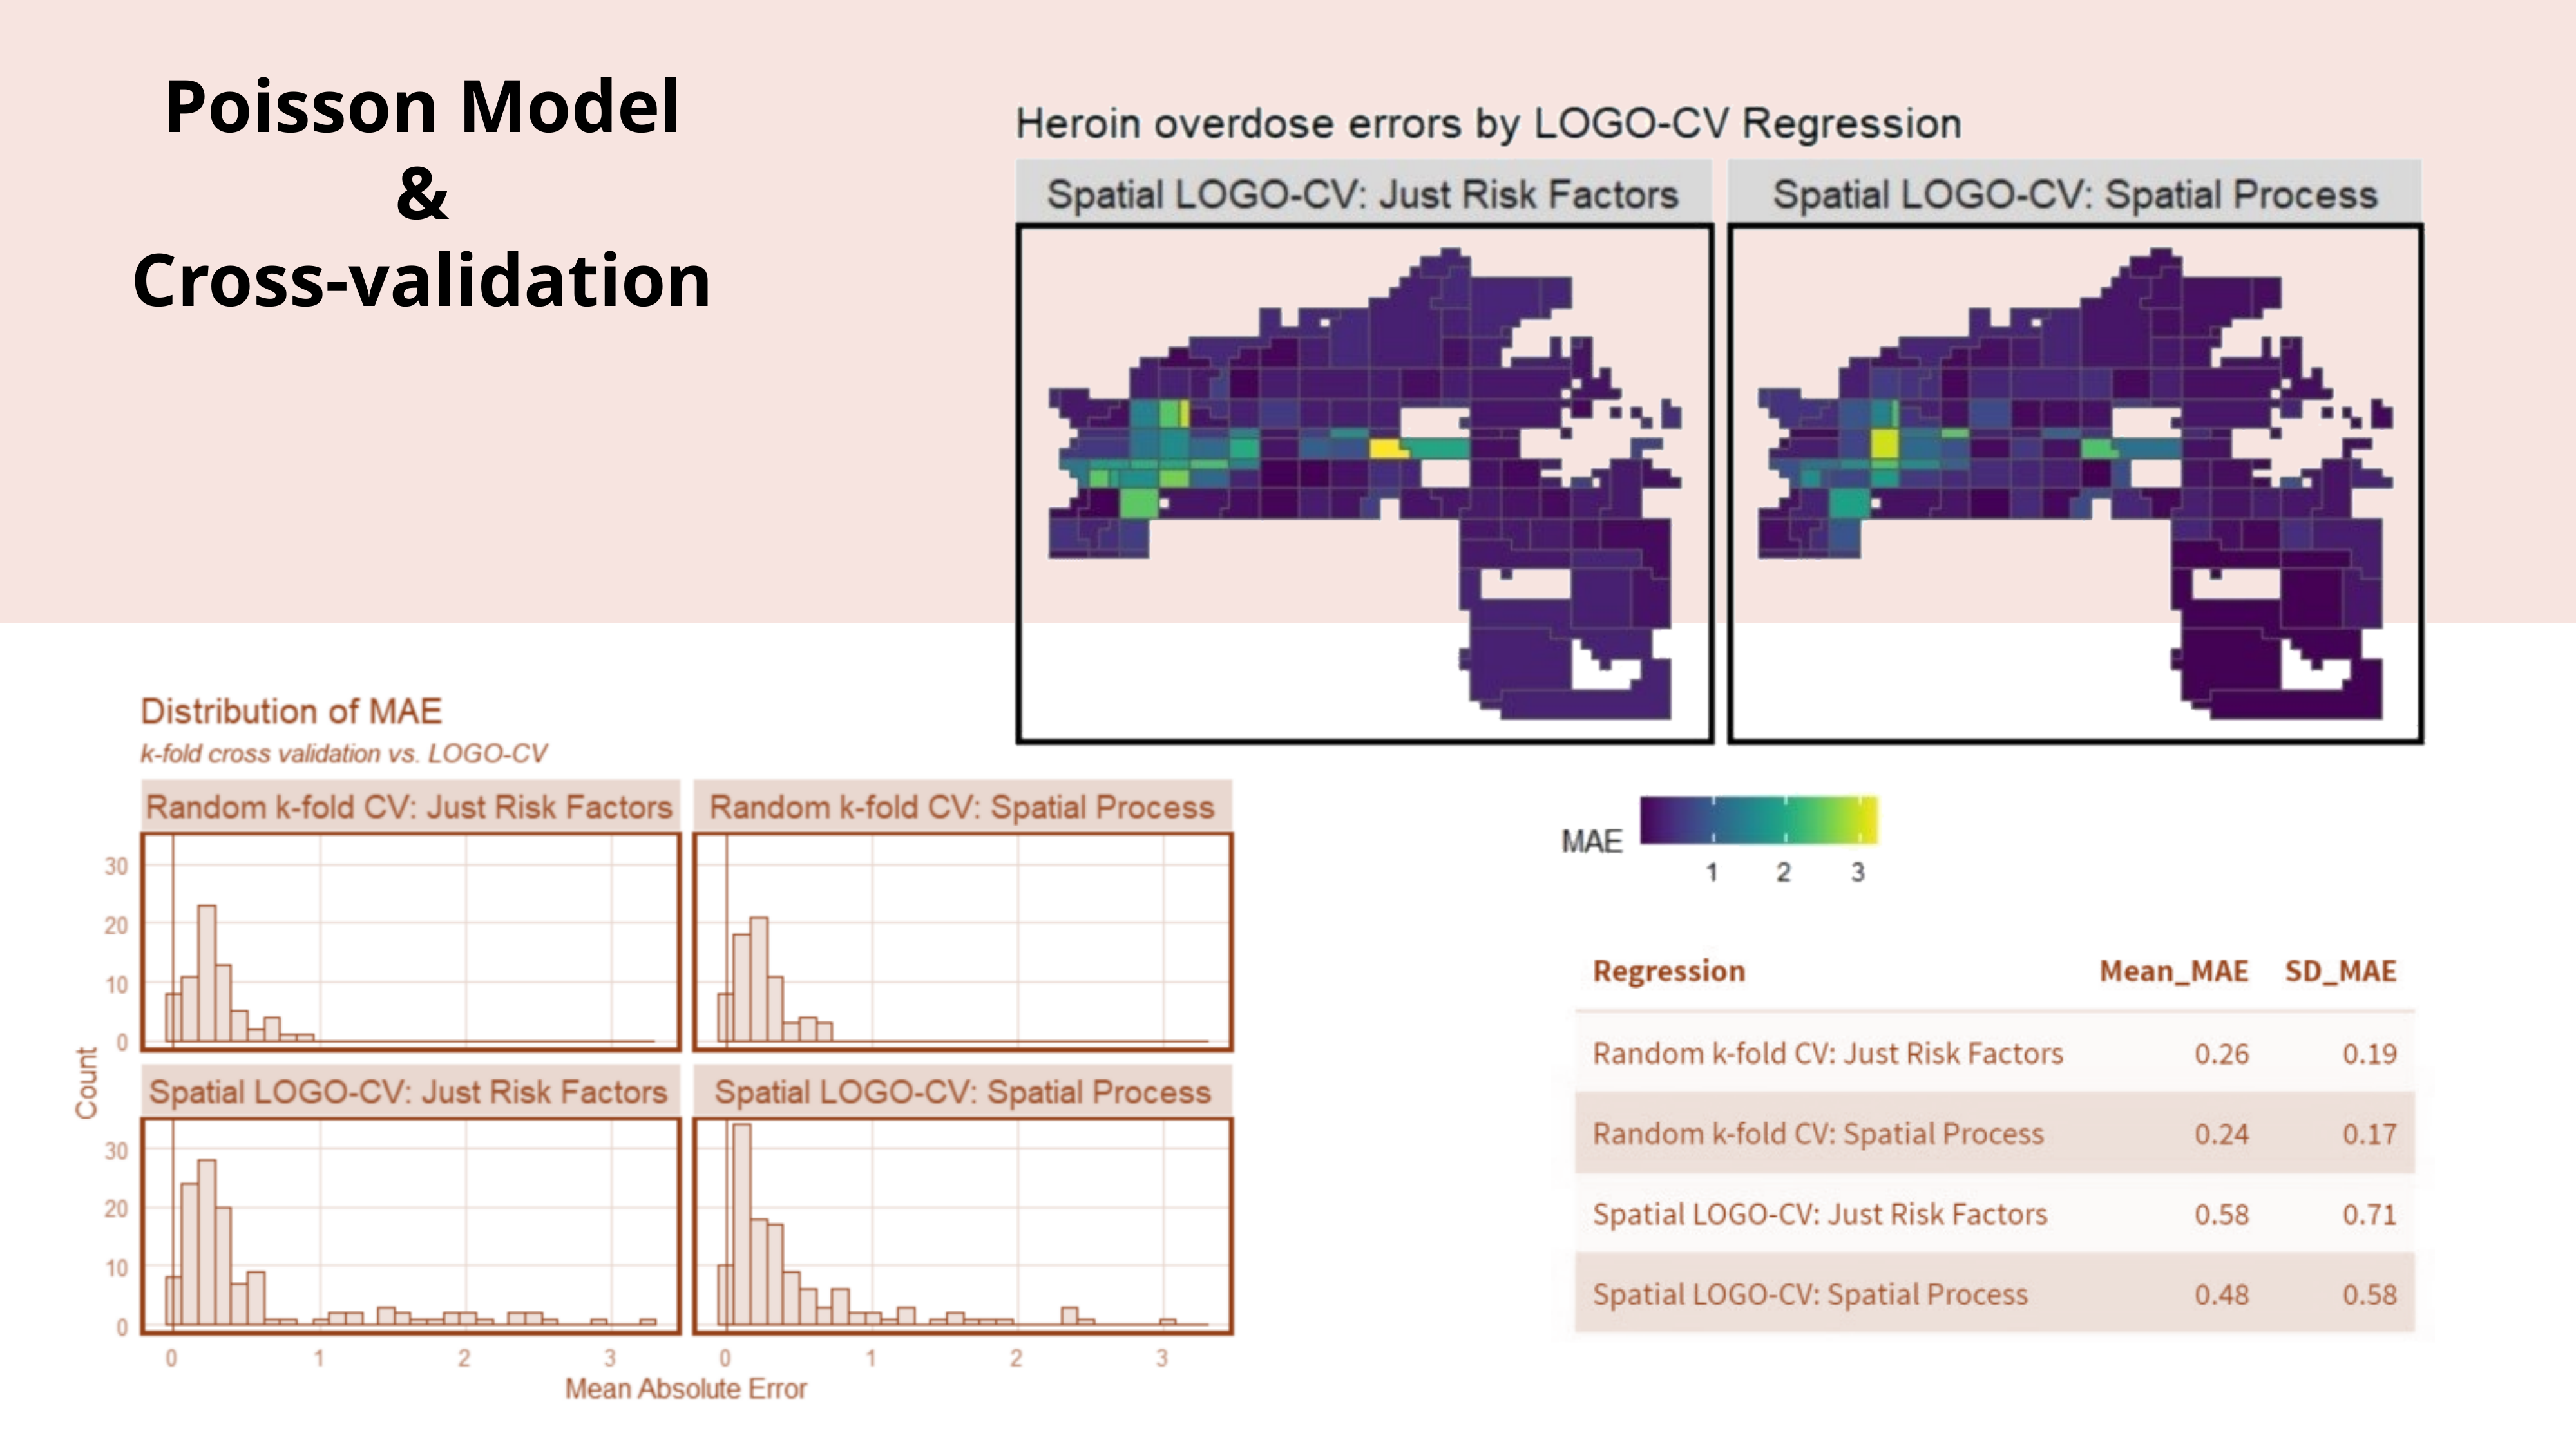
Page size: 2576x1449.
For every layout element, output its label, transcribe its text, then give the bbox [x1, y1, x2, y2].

text_box Poisson Model & Cross-validation [83, 55, 762, 500]
text_box [0, 0, 2576, 624]
picture [1551, 945, 2435, 1344]
picture [54, 71, 2511, 1425]
